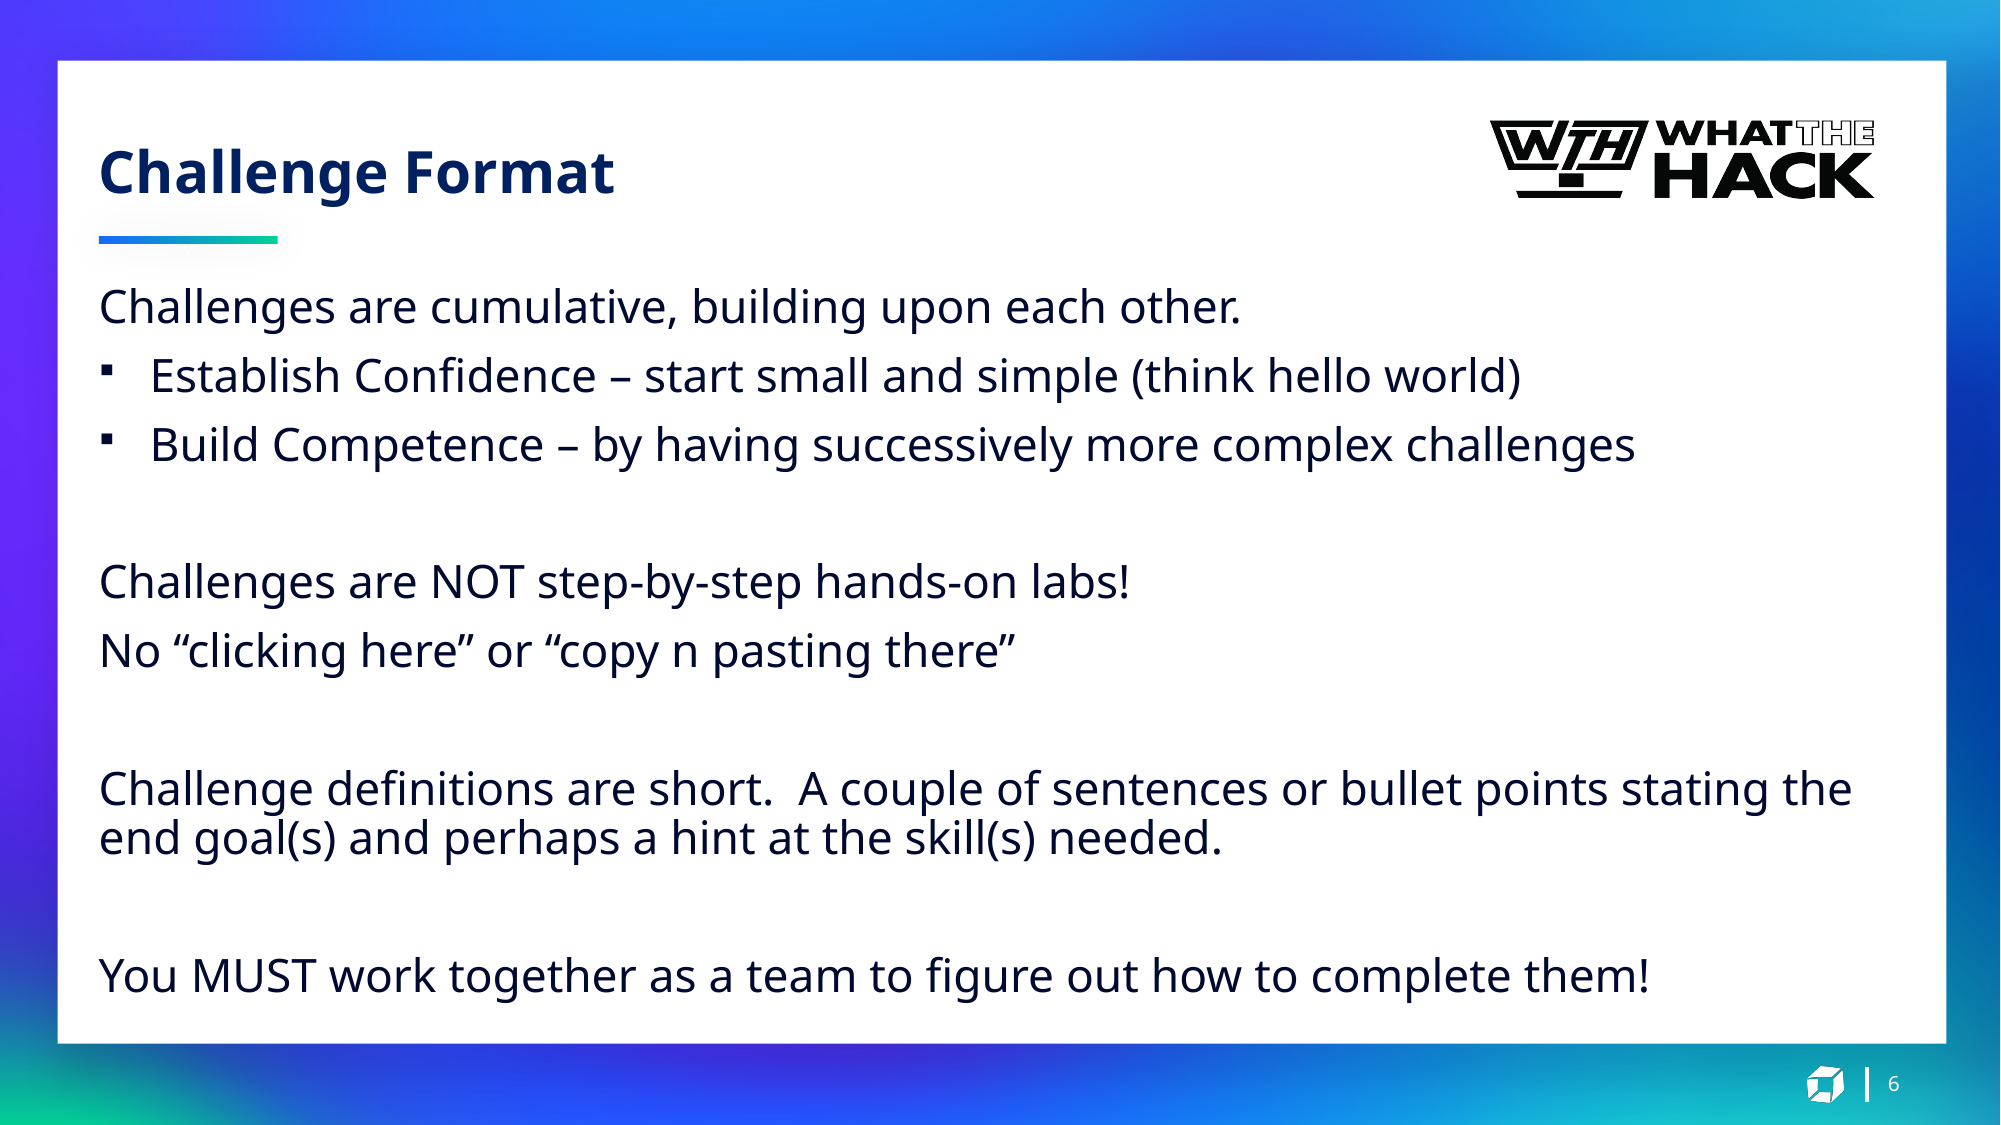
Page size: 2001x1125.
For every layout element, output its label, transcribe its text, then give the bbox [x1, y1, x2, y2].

title Challenge Format [83, 80, 1426, 214]
picture [1459, 1036, 2000, 1125]
picture [0, 0, 2000, 1125]
slide_number 6 [1872, 1064, 1941, 1105]
picture [1426, 67, 1941, 252]
list Challenges are cumulative, building upon each other. Establish Confidence – start small and simple (think hello world) Build Competence – by having successively more complex challenges Challenges are NOT step-by-step hands-on labs! No “clicking here” or “copy n pasting there” Challenge definitions are short. A couple of sentences or bullet points stating the end goal(s) and perhaps a hint at the skill(s) needed. You MUST work together as a team to figure out how to complete them! [83, 276, 1920, 1017]
